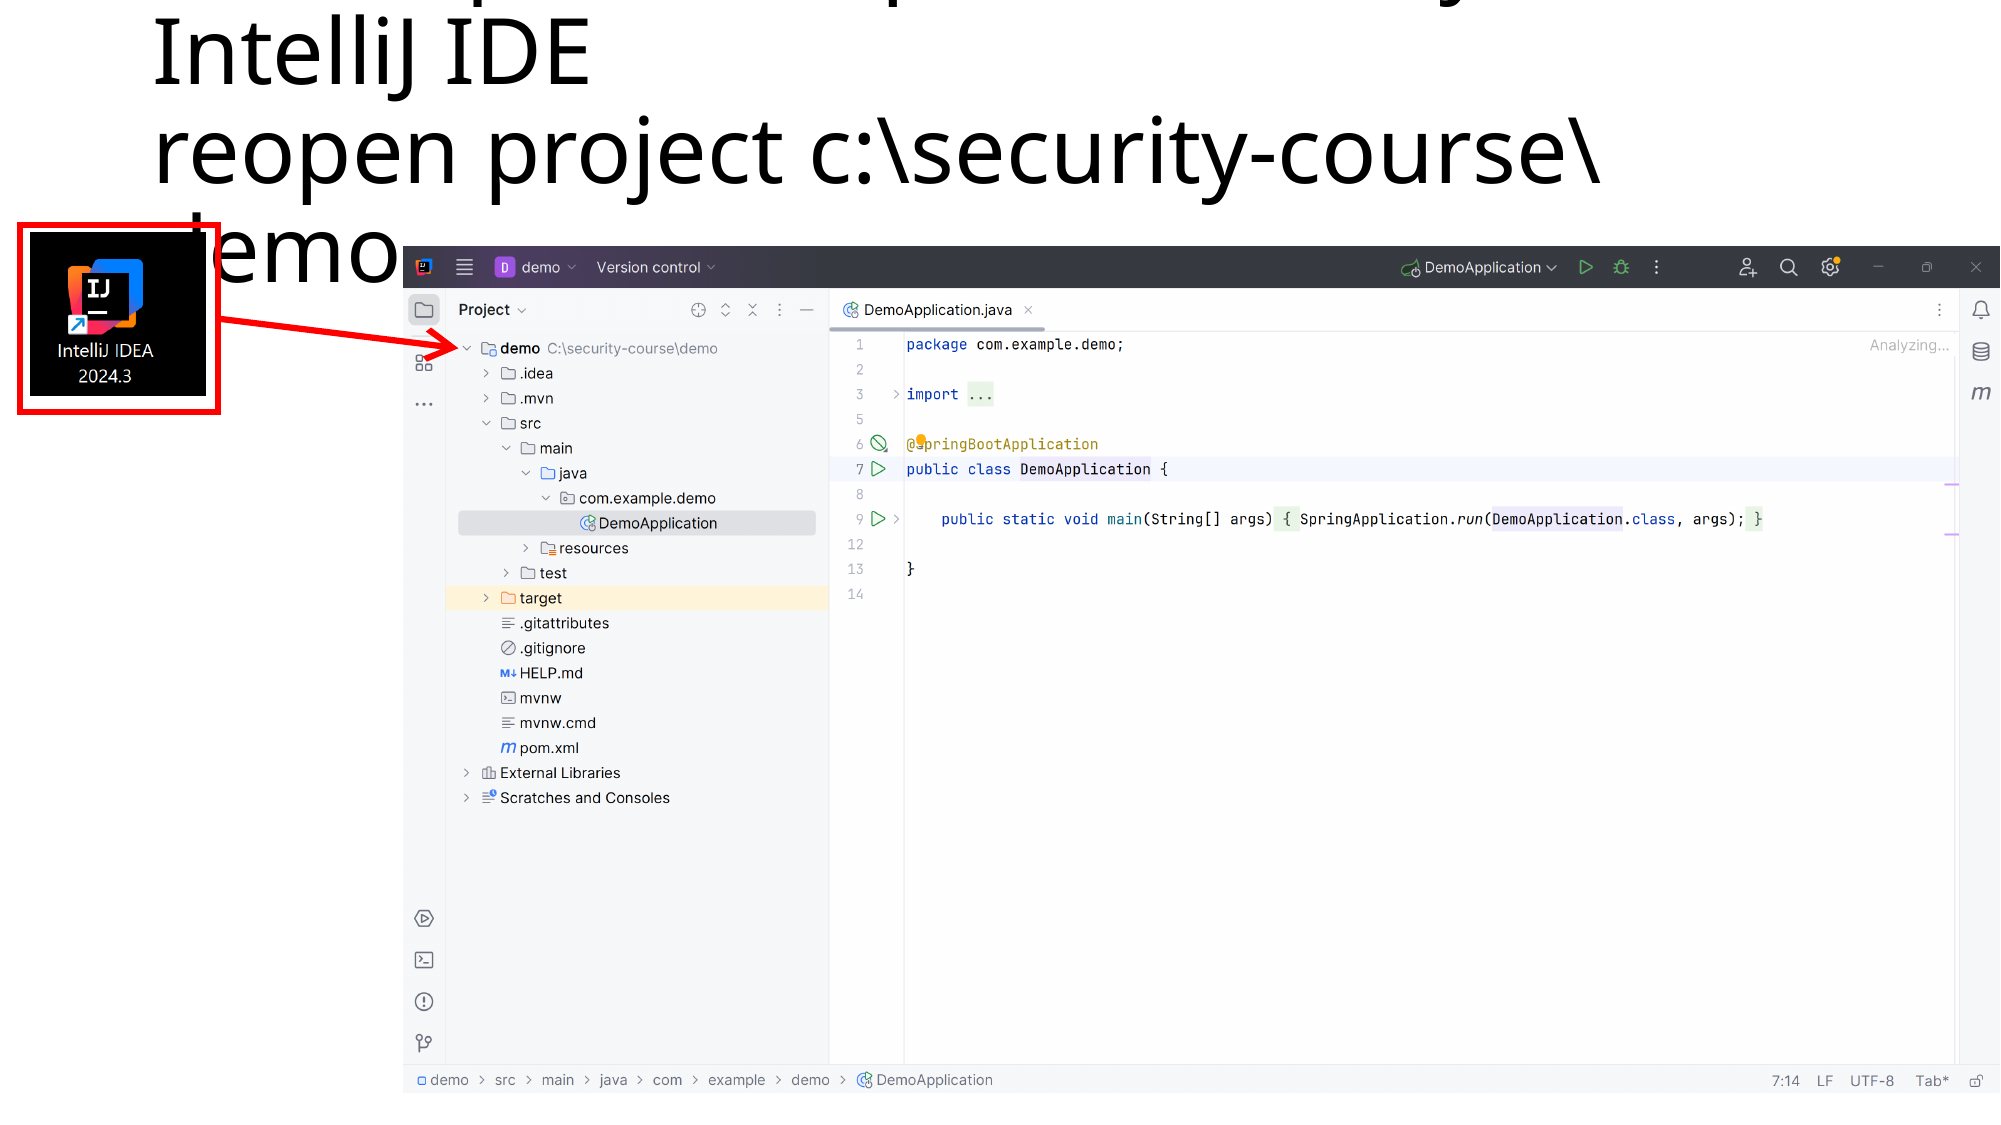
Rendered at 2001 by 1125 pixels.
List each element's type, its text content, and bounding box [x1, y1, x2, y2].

title Pre-Requisite Step1: relaunch your IntelliJ IDE reopen project c:\security-course\demo [137, 0, 1863, 209]
picture [403, 246, 2000, 1093]
text_box [19, 224, 219, 413]
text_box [218, 318, 459, 349]
picture [30, 232, 206, 396]
